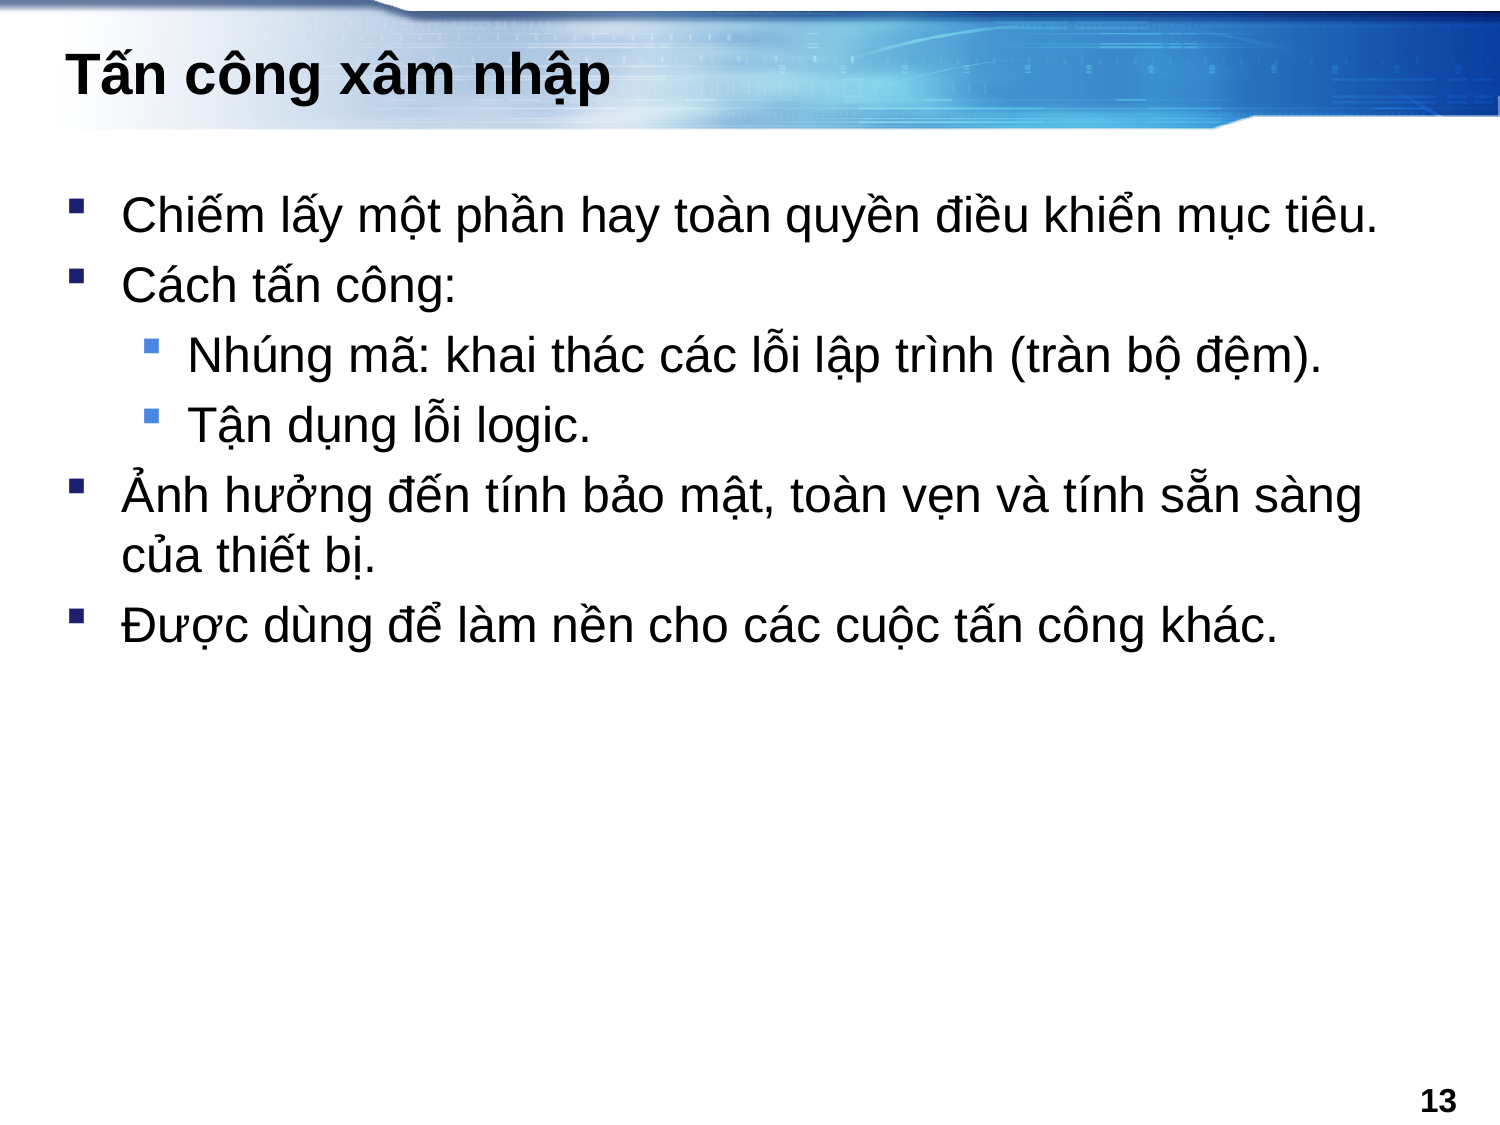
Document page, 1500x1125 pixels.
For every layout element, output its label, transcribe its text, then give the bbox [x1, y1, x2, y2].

picture [0, 0, 1500, 130]
slide_number 13 [1387, 1071, 1490, 1117]
text_box Chiếm lấy một phần hay toàn quyền điều khiển mục tiêu. Cách tấn công: Nhúng mã: khai thác các lỗi lập trình (tràn bộ đệm). Tận dụng lỗi logic. Ảnh hưởng đến tính bảo mật, toàn vẹn và tính sẵn sàng của thiết bị. Được dùng để làm nền cho các cuộc tấn công khác. [50, 174, 1438, 925]
title Tấn công xâm nhập [50, 24, 1338, 118]
